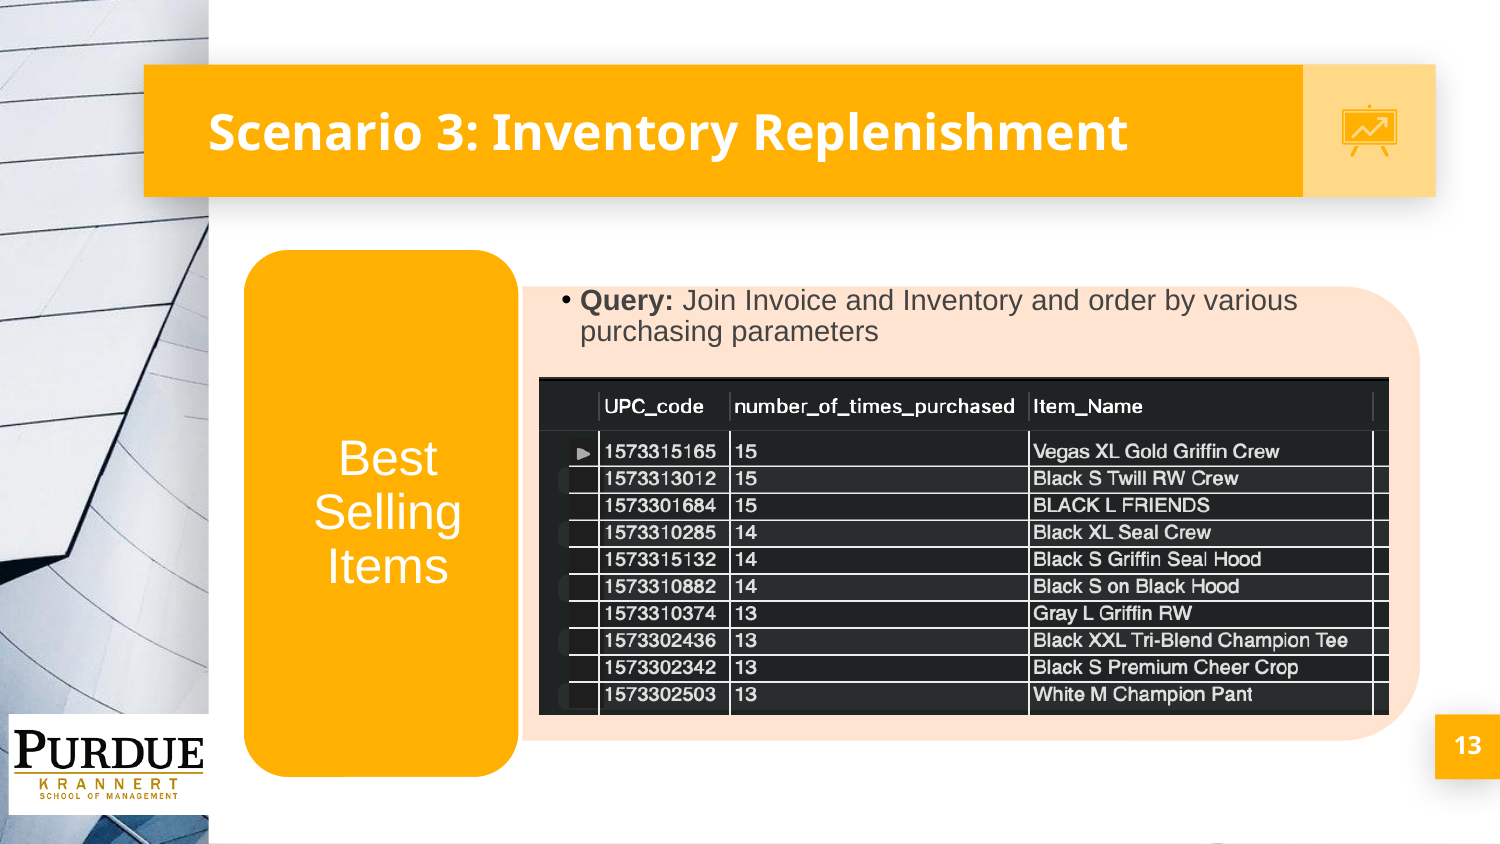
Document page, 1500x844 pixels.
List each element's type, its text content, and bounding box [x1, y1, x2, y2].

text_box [1341, 104, 1398, 157]
slide_number 13 [1435, 714, 1500, 780]
title Scenario 3: Inventory Replenishment [193, 64, 1300, 197]
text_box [241, 231, 1419, 796]
picture [538, 376, 1389, 715]
picture [0, 0, 209, 844]
